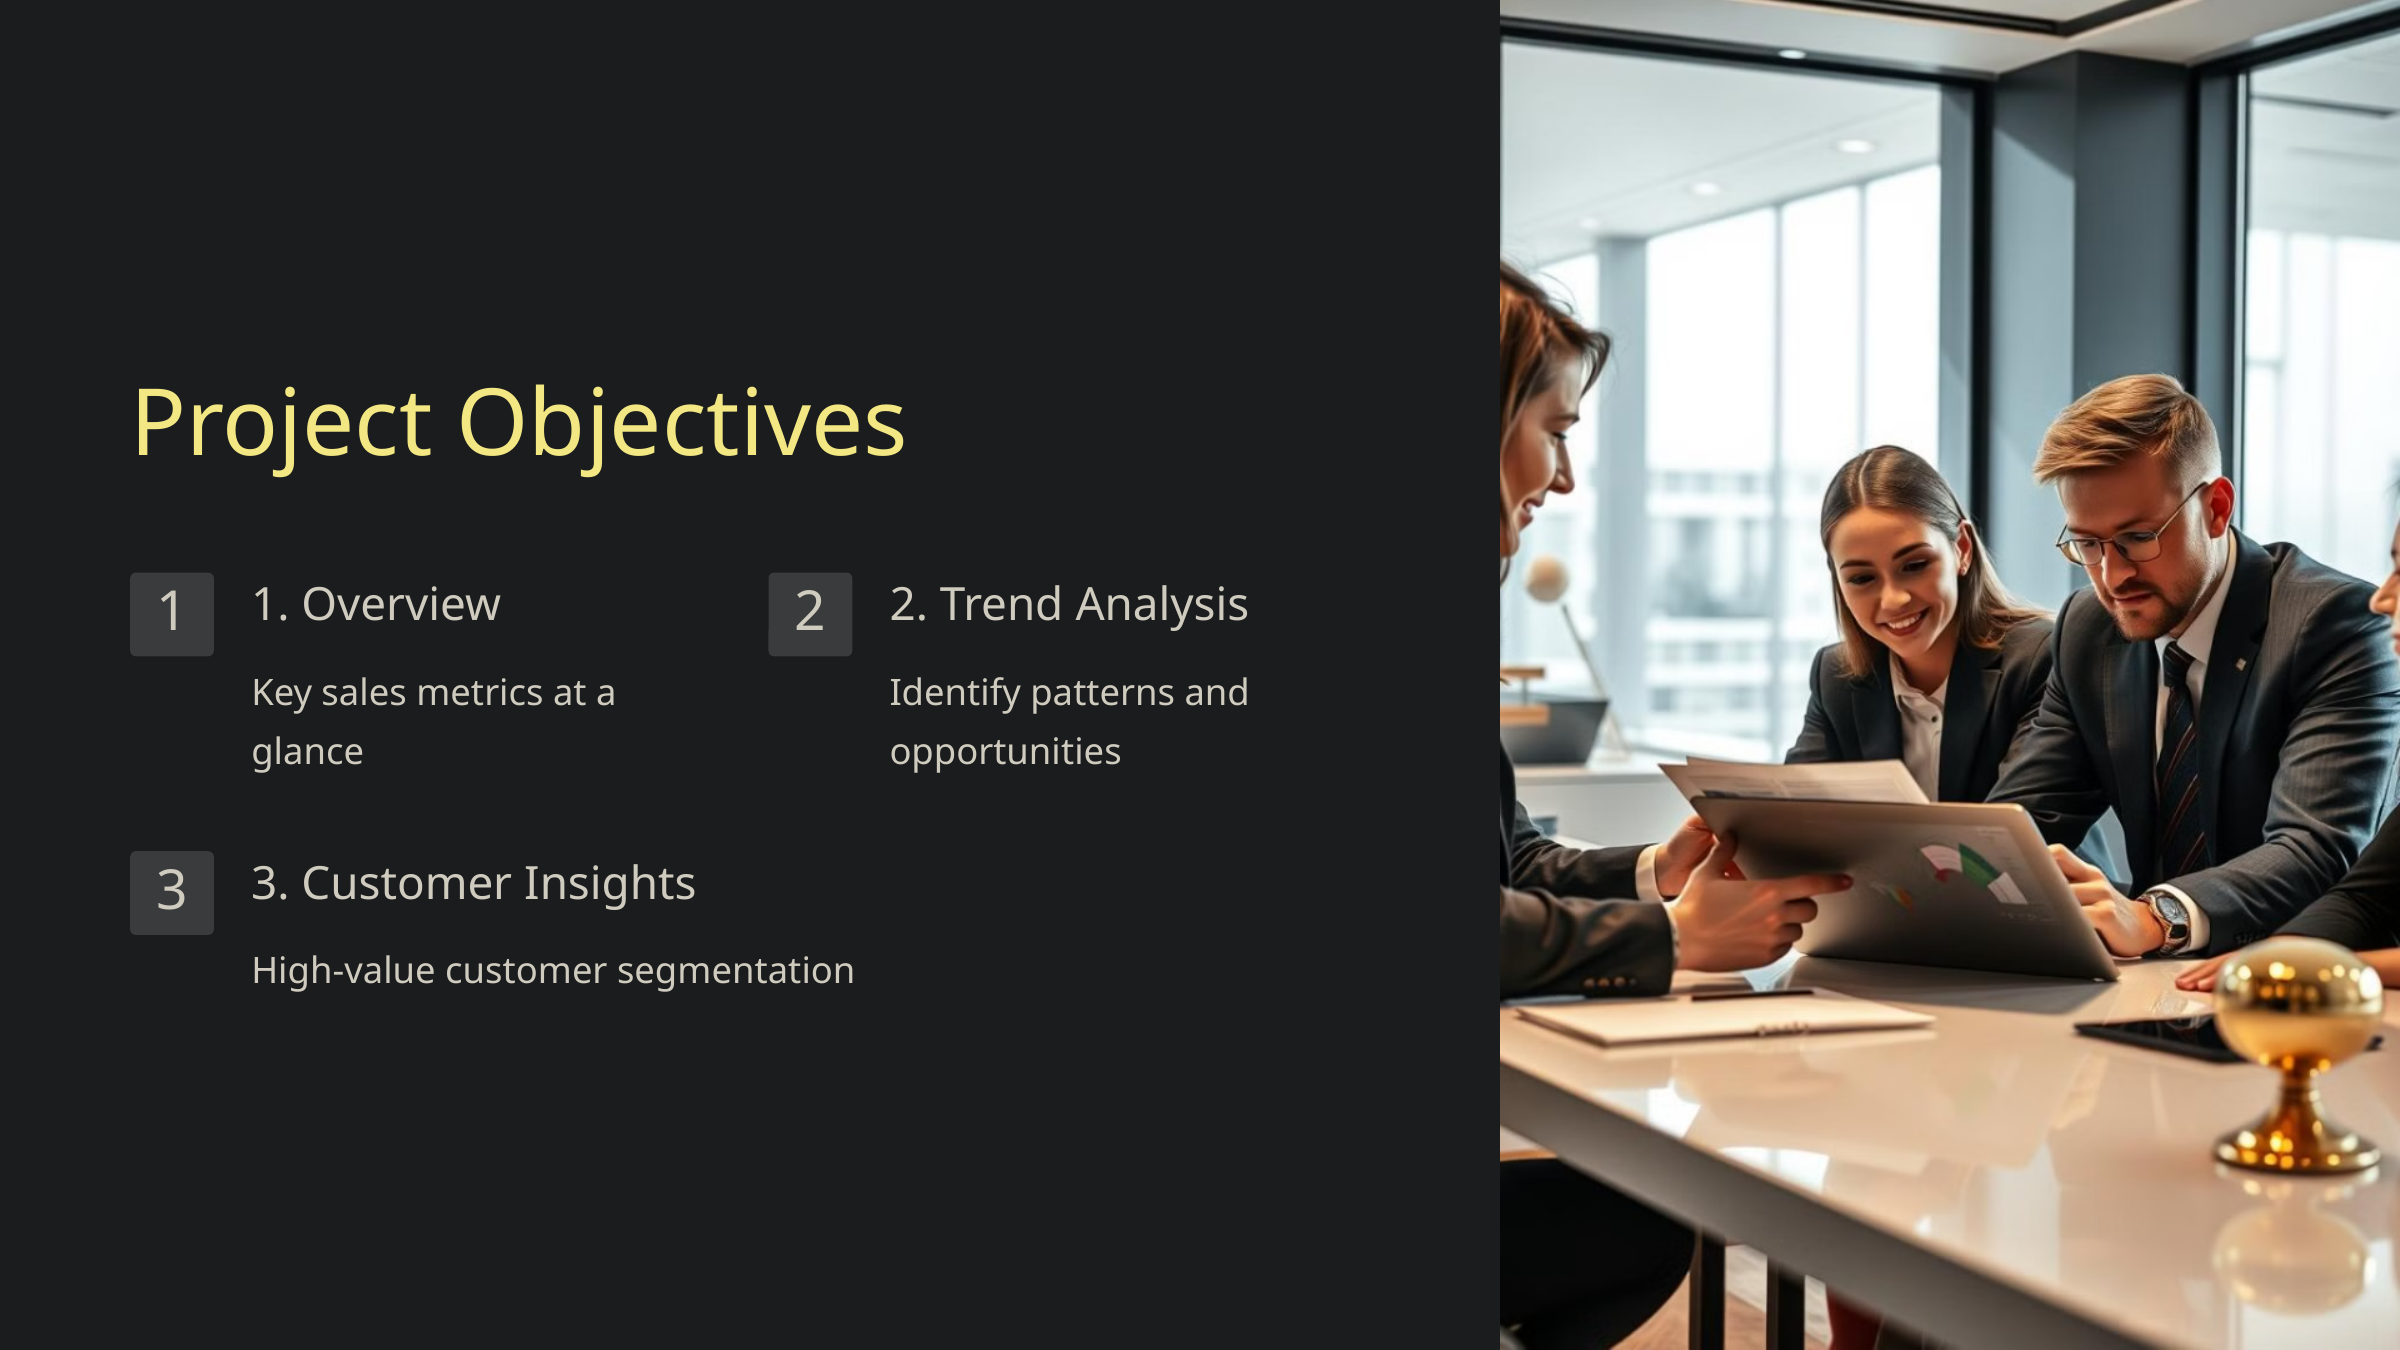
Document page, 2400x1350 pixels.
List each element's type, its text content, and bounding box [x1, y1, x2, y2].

text_box [768, 572, 853, 657]
text_box Project Objectives [130, 358, 1061, 475]
text_box Key sales metrics at a glance [251, 653, 732, 773]
text_box [130, 851, 214, 935]
text_box 3 [154, 865, 190, 921]
text_box [130, 572, 214, 657]
text_box 1 [162, 586, 182, 643]
text_box 1. Overview [251, 572, 717, 631]
text_box 2. Trend Analysis [889, 572, 1355, 631]
picture [1499, 0, 2400, 1350]
text_box 2 [793, 586, 828, 643]
text_box High-value customer segmentation [251, 931, 1370, 992]
text_box 3. Customer Insights [251, 851, 717, 910]
text_box Identify patterns and opportunities [889, 653, 1370, 773]
